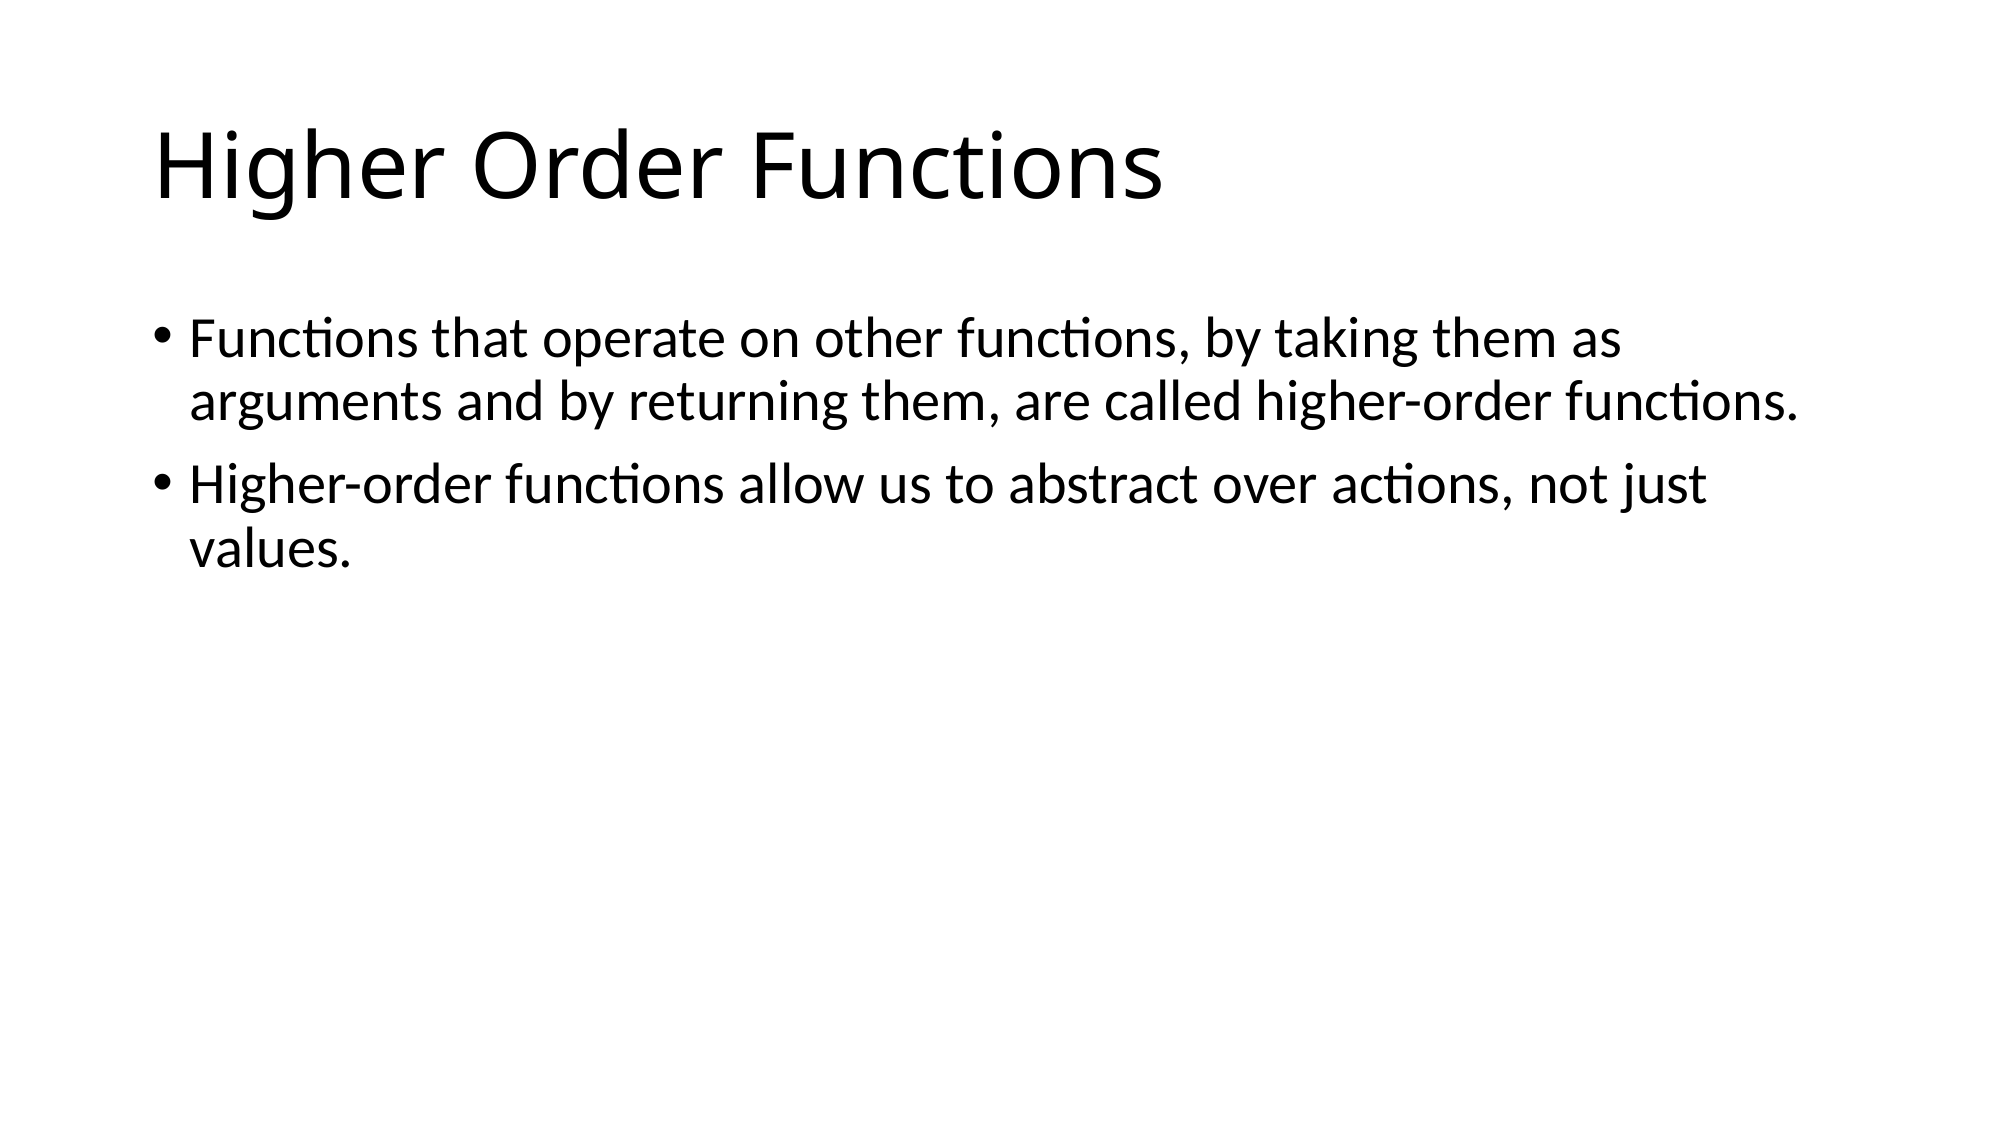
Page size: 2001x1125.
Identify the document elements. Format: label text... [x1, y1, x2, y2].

title Higher Order Functions [137, 59, 1863, 278]
list Functions that operate on other functions, by taking them as arguments and by returning them, are called higher-order functions. Higher-order functions allow us to abstract over actions, not just values. [137, 299, 1863, 1014]
